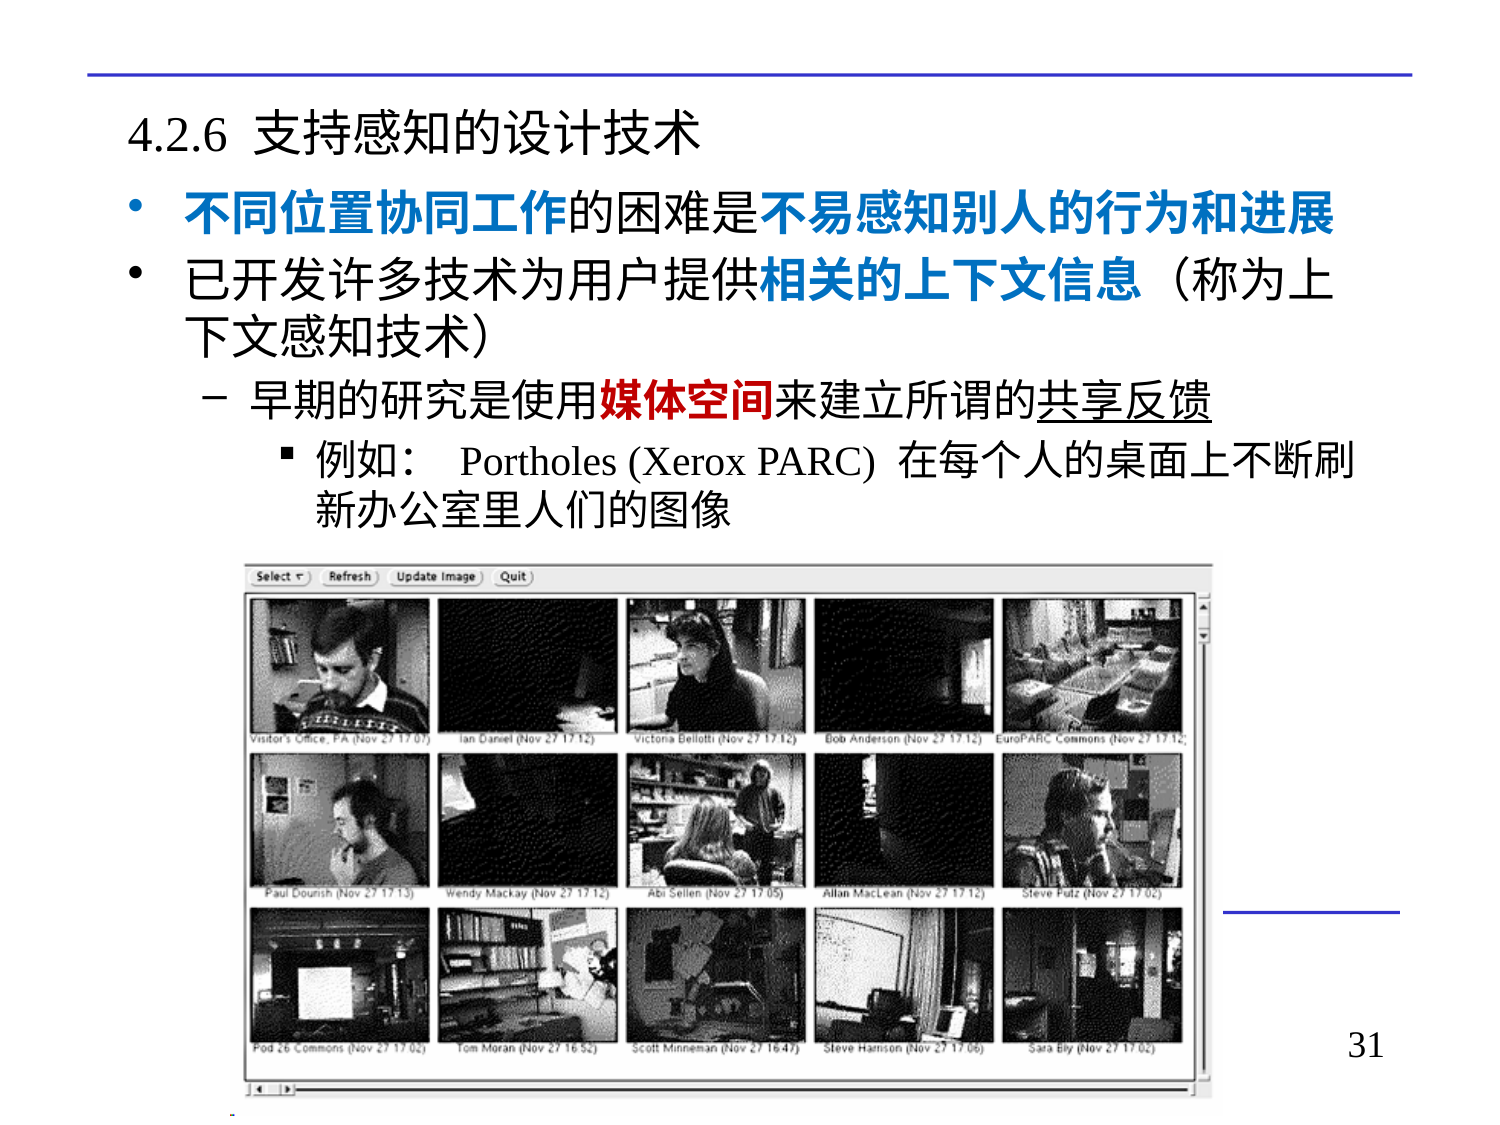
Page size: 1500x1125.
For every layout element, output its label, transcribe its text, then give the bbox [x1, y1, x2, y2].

list 不同位置协同工作的困难是不易感知别人的行为和进展 已开发许多技术为用户提供相关的上下文信息（称为上下文感知技术） 早期的研究是使用媒体空间来建立所谓的共享反馈 例如： Portholes (Xerox PARC) 在每个人的桌面上不断刷新办公室里人们的图像 [112, 174, 1388, 900]
picture [229, 550, 1223, 1116]
slide_number 31 [1228, 1012, 1401, 1088]
title 4.2.6 支持感知的设计技术 [112, 87, 1388, 174]
